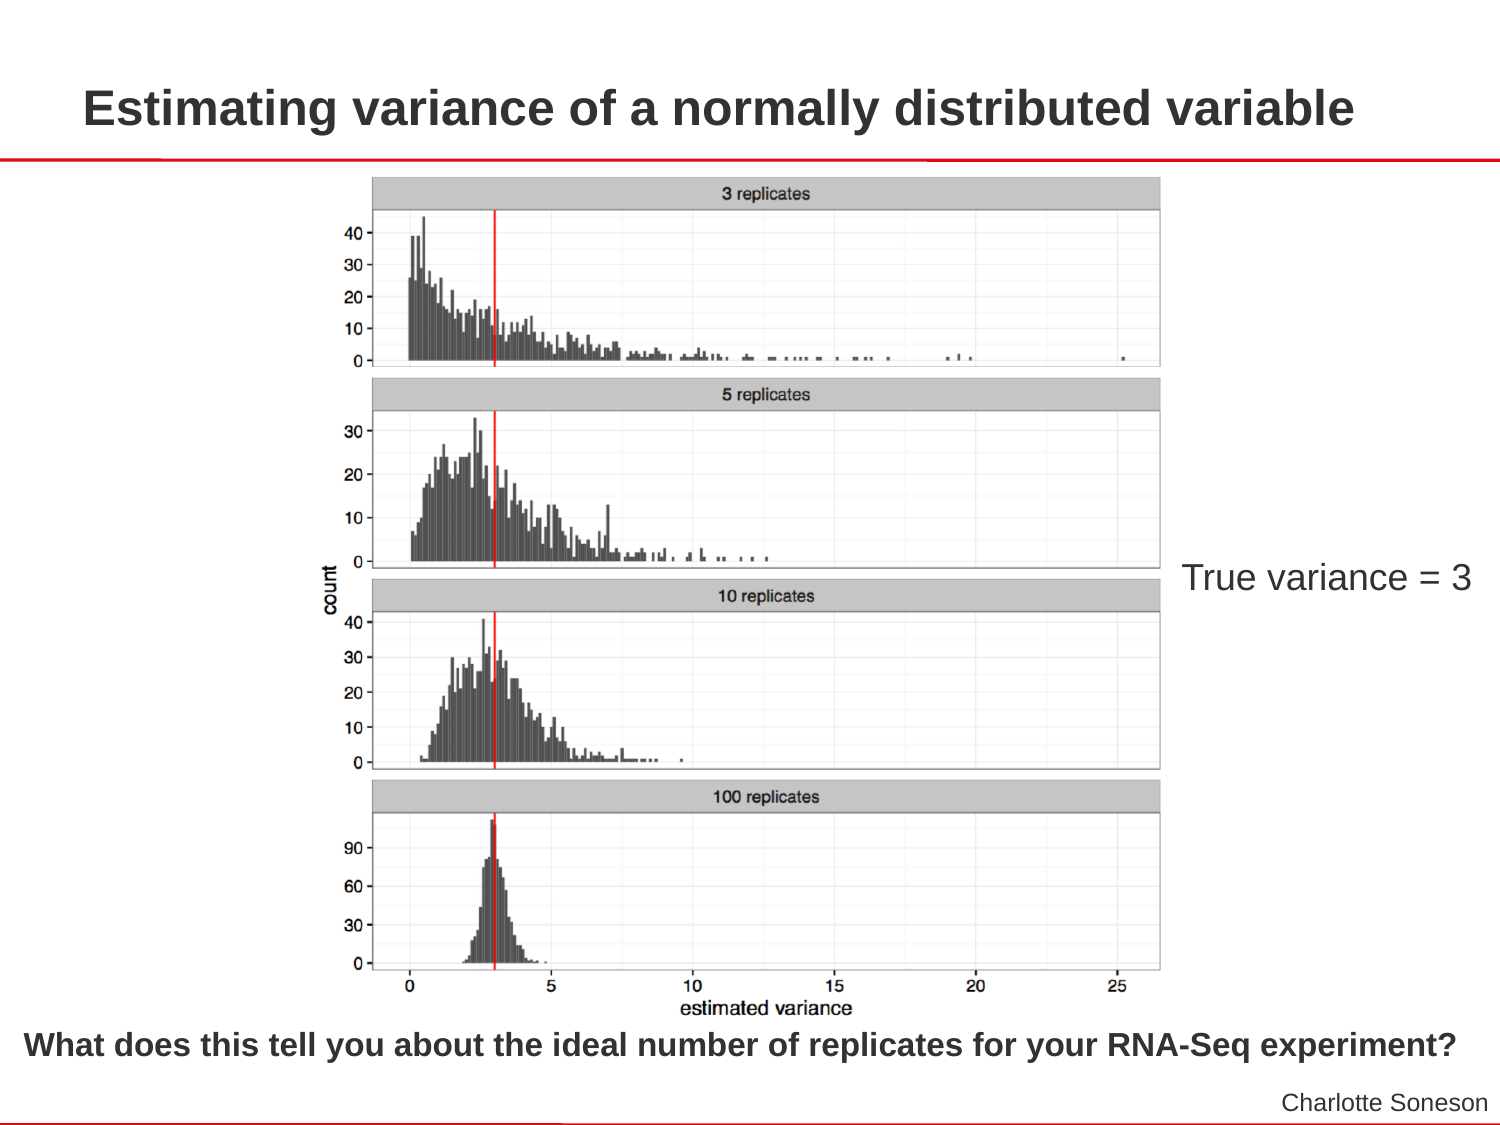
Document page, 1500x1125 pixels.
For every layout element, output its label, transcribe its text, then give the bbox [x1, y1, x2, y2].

text_box Charlotte Soneson [1281, 1086, 1490, 1117]
text_box What does this tell you about the ideal number of replicates for your RNA-Seq experiment? [23, 1023, 1482, 1082]
picture [317, 172, 1164, 1019]
text_box True variance = 3 [1181, 552, 1482, 598]
text_box Estimating variance of a normally distributed variable [82, 66, 1411, 145]
